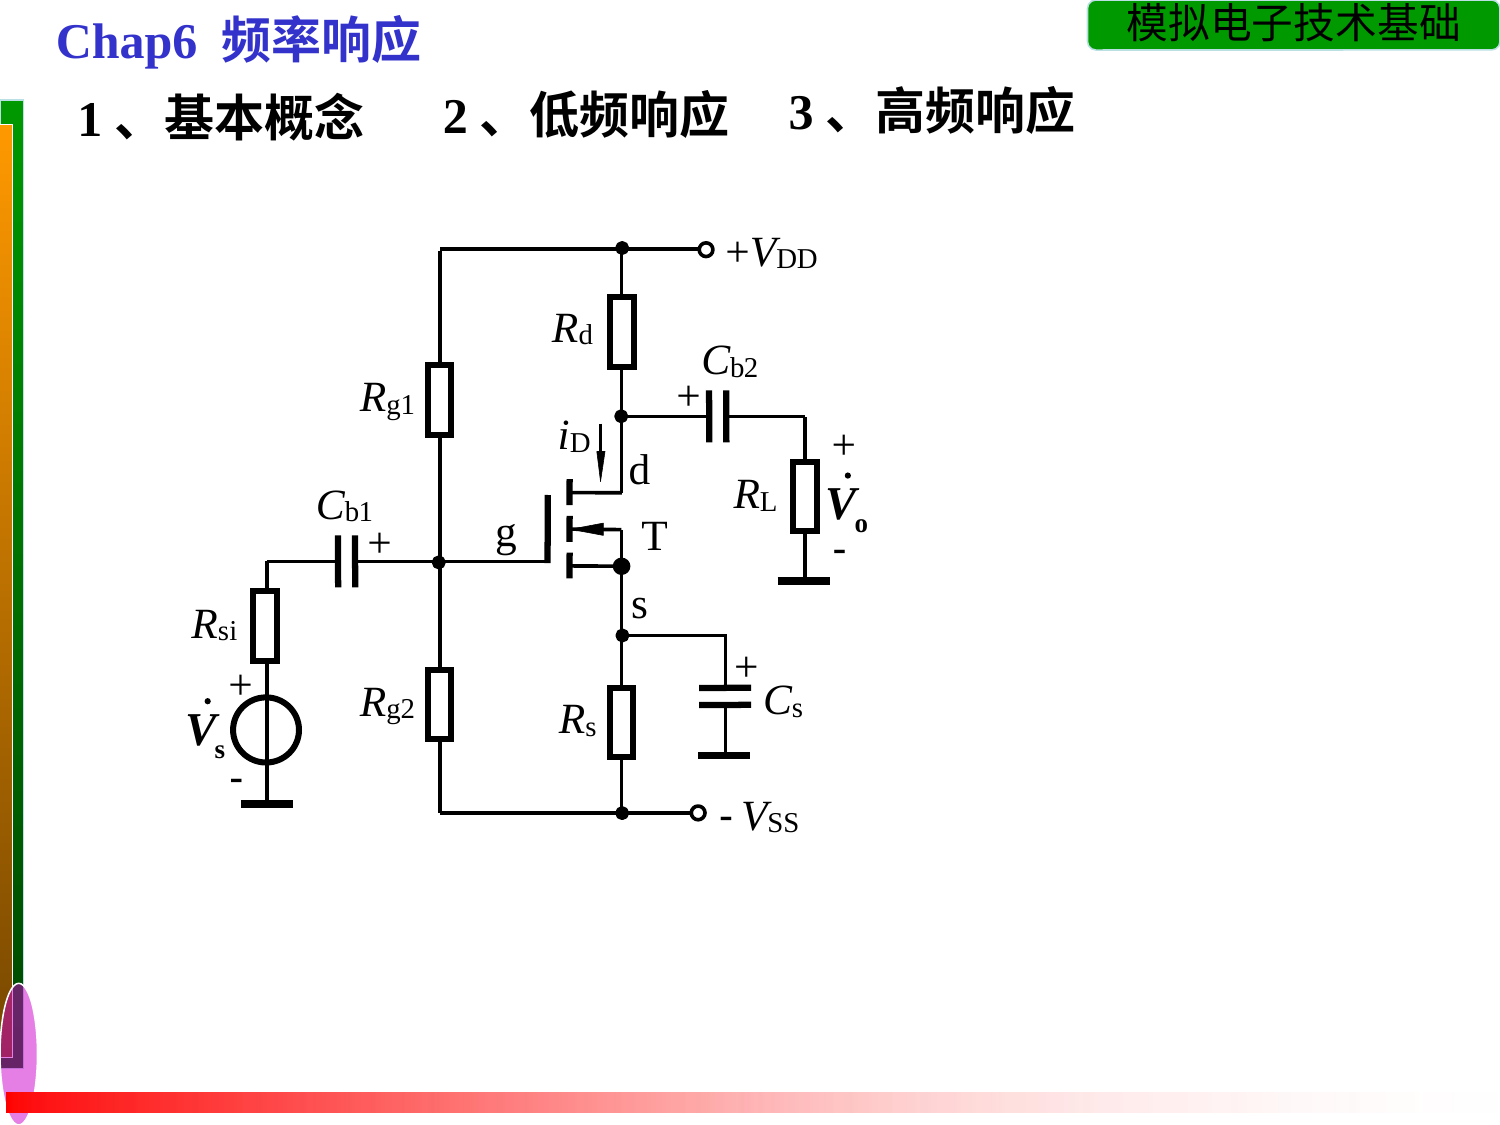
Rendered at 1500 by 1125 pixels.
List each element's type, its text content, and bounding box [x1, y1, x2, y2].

text_box Chap6 频率响应 [41, 0, 821, 76]
picture [6, 1092, 1500, 1113]
text_box 1、基本概念 [62, 79, 431, 155]
text_box 3、高频响应 [773, 72, 1142, 147]
text_box 2、低频响应 [428, 75, 799, 151]
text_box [171, 228, 884, 847]
